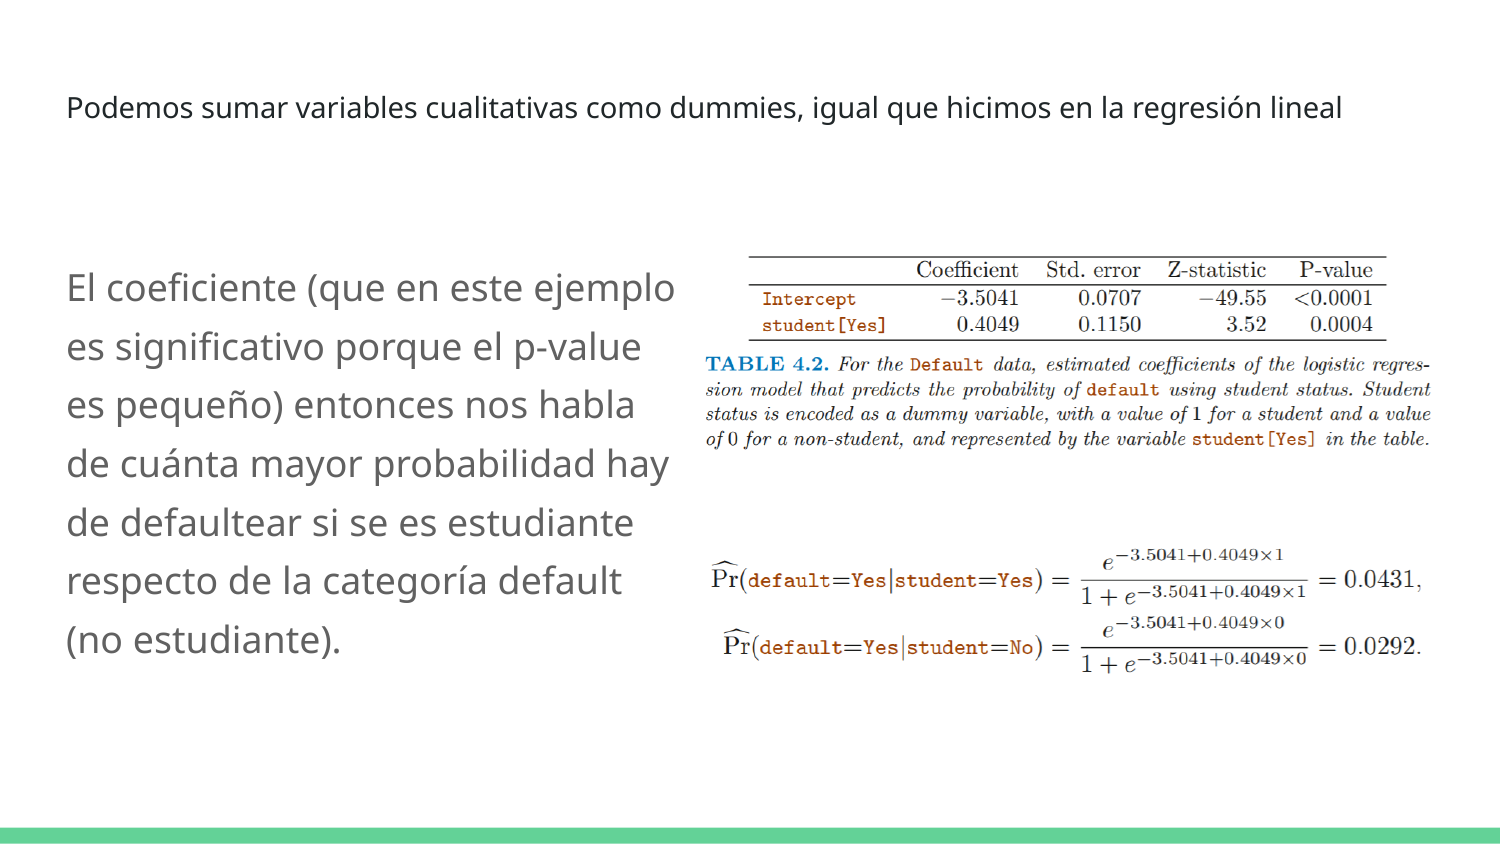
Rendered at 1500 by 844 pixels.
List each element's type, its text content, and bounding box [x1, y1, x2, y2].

title Podemos sumar variables cualitativas como dummies, igual que hicimos en la regresión lineal [51, 72, 1449, 167]
picture [695, 238, 1450, 456]
list El coeficiente (que en este ejemplo es significativo porque el p-value es pequeño) entonces nos habla de cuánta mayor probabilidad hay de defaultear si se es estudiante respecto de la categoría default (no estudiante). [51, 239, 696, 750]
picture [695, 534, 1450, 688]
